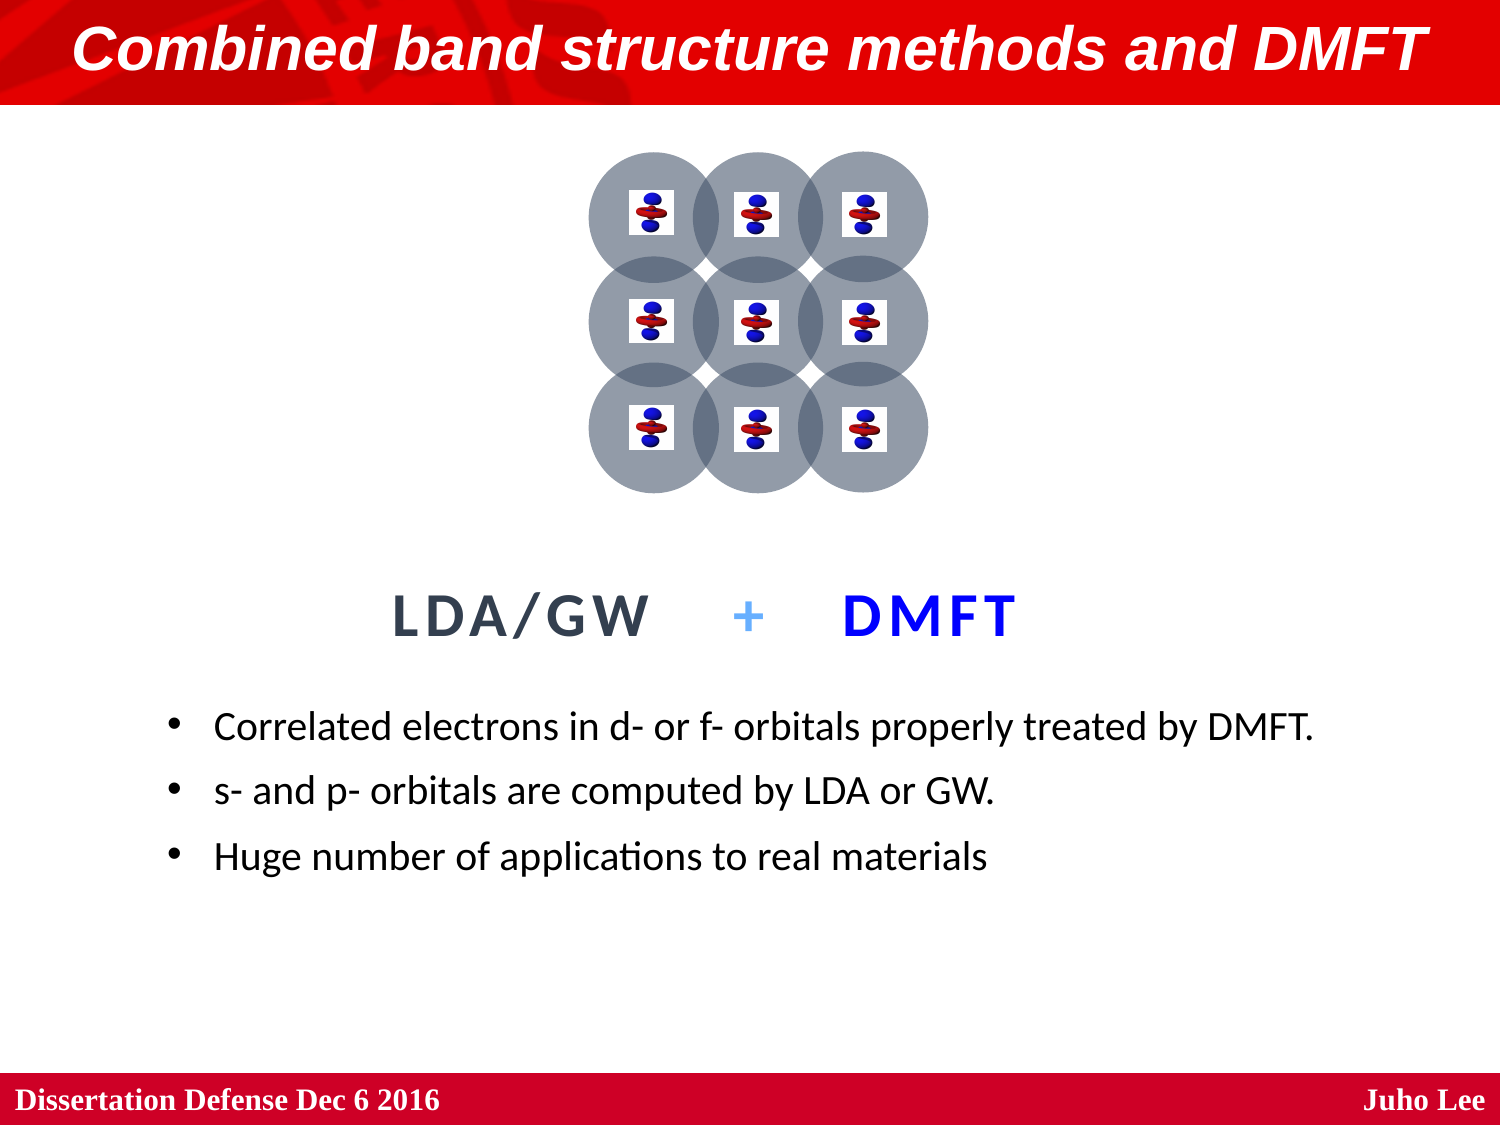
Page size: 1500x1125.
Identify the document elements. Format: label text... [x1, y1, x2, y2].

picture [0, 101, 1500, 105]
text_box LDA/GW + DMFT [377, 566, 1031, 657]
title Combined band structure methods and DMFT [0, 0, 1500, 101]
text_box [588, 151, 929, 494]
picture [0, 1073, 1500, 1125]
text_box Correlated electrons in d- or f- orbitals properly treated by DMFT. s- and p- orbitals are computed by LDA or GW. Huge number of applications to real materials [152, 675, 1377, 886]
